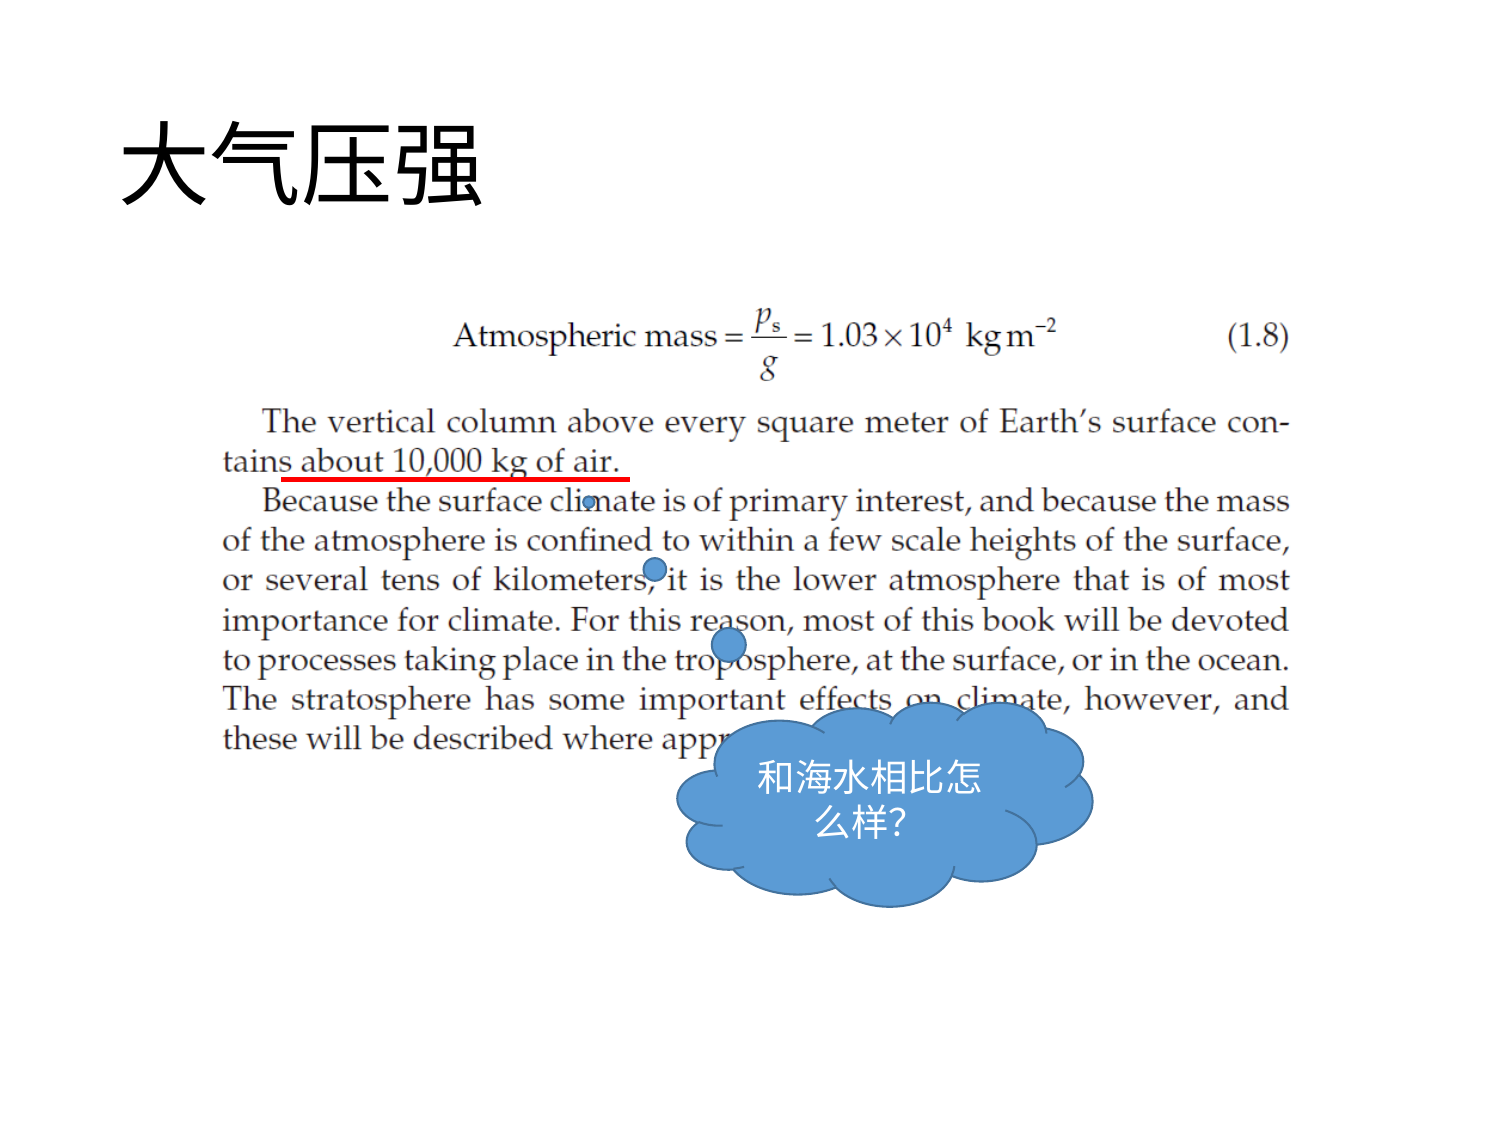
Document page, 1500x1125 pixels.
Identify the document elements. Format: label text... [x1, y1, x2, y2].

text_box 和海水相比怎么样？ [676, 777, 1094, 908]
picture [198, 283, 1313, 777]
title 大气压强 [103, 59, 1397, 278]
